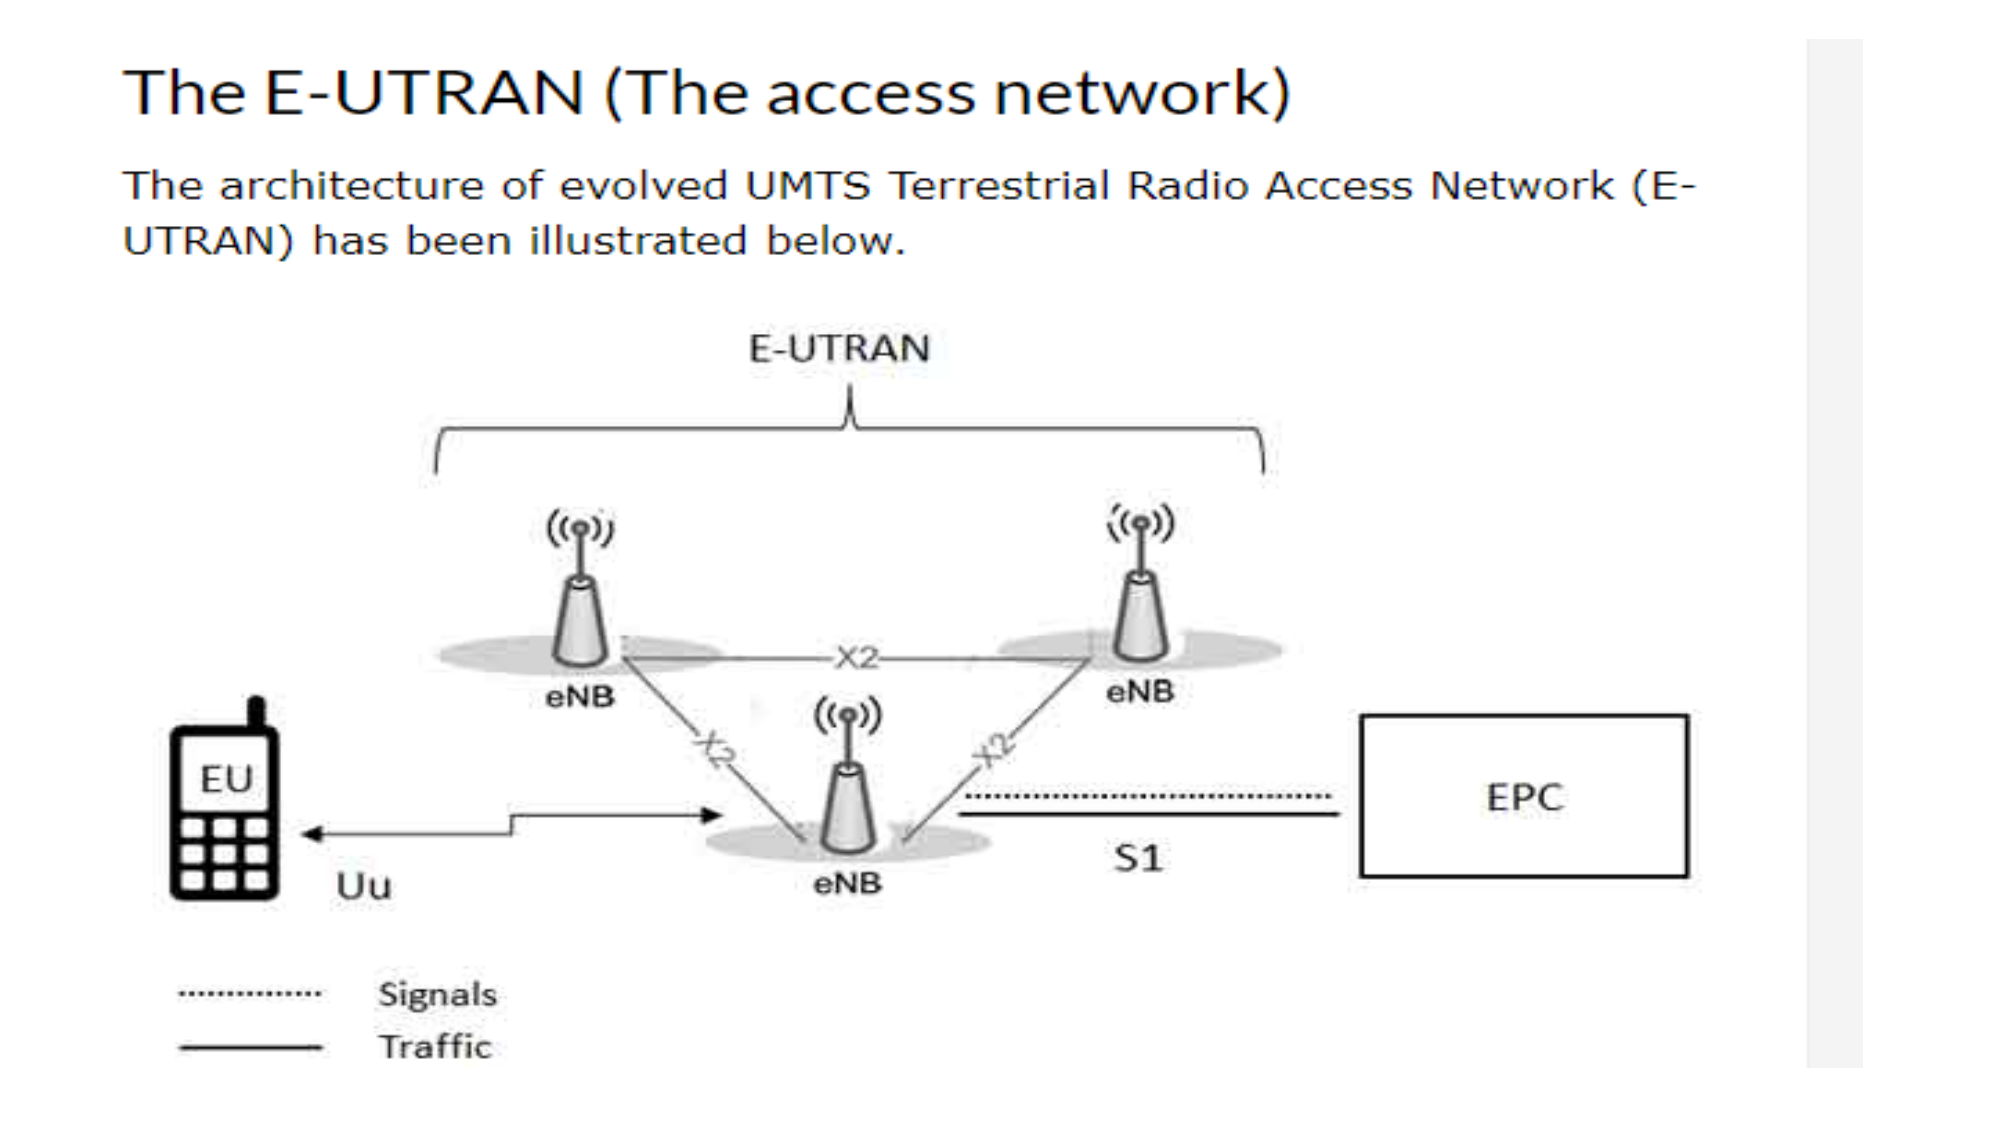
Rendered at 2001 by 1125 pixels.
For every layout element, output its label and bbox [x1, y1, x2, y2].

picture [92, 39, 1863, 1068]
